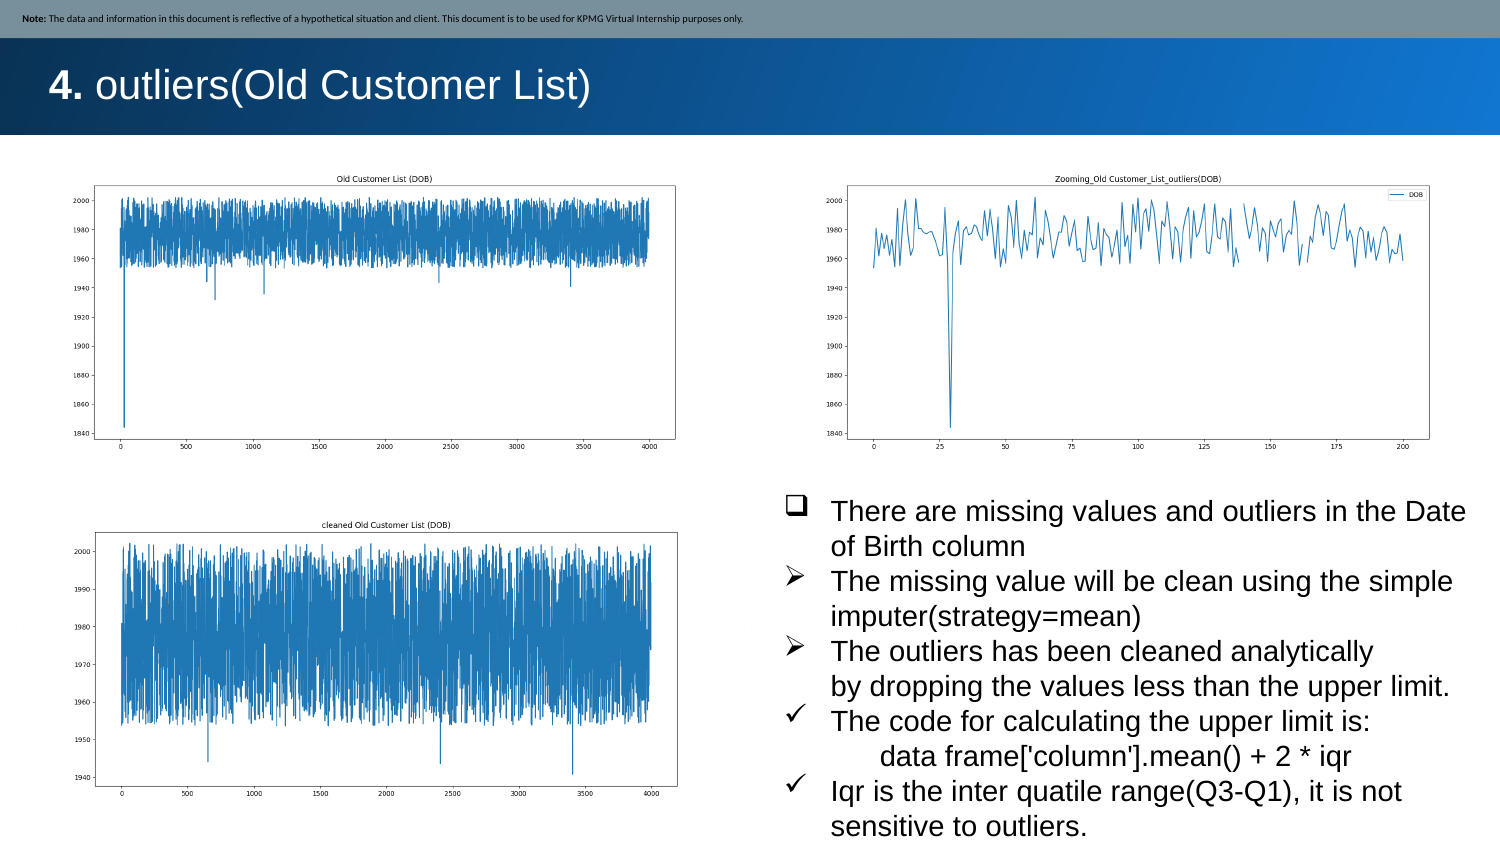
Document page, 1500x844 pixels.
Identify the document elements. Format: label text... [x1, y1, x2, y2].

text_box [0, 39, 1500, 135]
text_box There are missing values and outliers in the Date of Birth column The missing value will be clean using the simple imputer(strategy=mean) The outliers has been cleaned analytically by dropping the values less than the upper limit. The code for calculating the upper limit is: data frame['column'].mean() + 2 * iqr Iqr is the inter quatile range(Q3-Q1), it is not sensitive to outliers. [776, 485, 1482, 844]
picture [753, 146, 1500, 475]
picture [1, 492, 752, 822]
text_box Note: The data and information in this document is reflective of a hypothetical situation and client. This document is to be used for KPMG Virtual Internship purposes only. [0, 0, 1500, 39]
text_box 4. outliers(Old Customer List) [33, 43, 1439, 124]
picture [0, 146, 751, 475]
